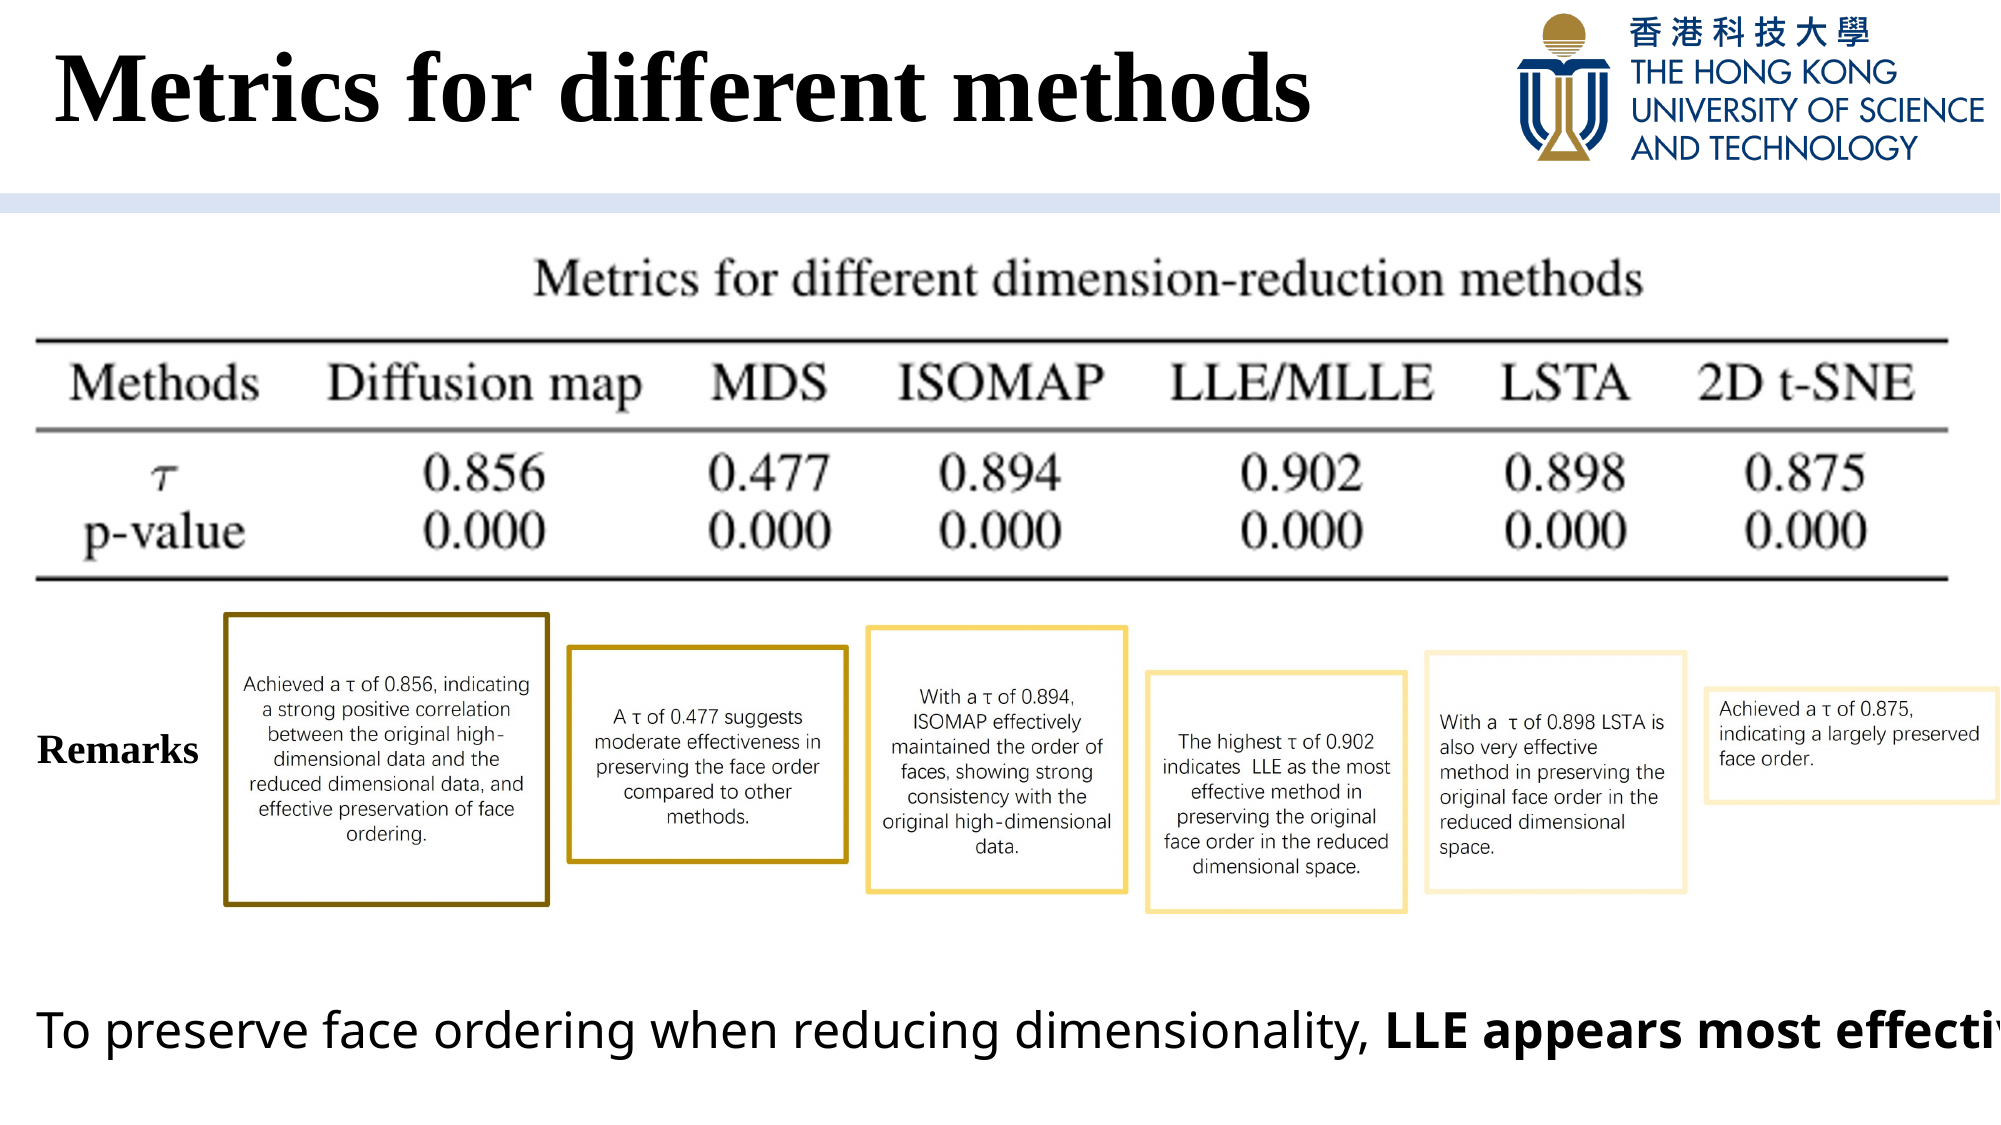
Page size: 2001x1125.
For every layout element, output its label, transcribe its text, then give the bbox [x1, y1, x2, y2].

text_box [0, 192, 2000, 213]
text_box Metrics for different methods [39, 13, 1498, 149]
picture [0, 213, 2000, 915]
text_box To preserve face ordering when reducing dimensionality, LLE appears most effective. [22, 931, 2000, 1067]
picture [1514, 12, 1986, 164]
